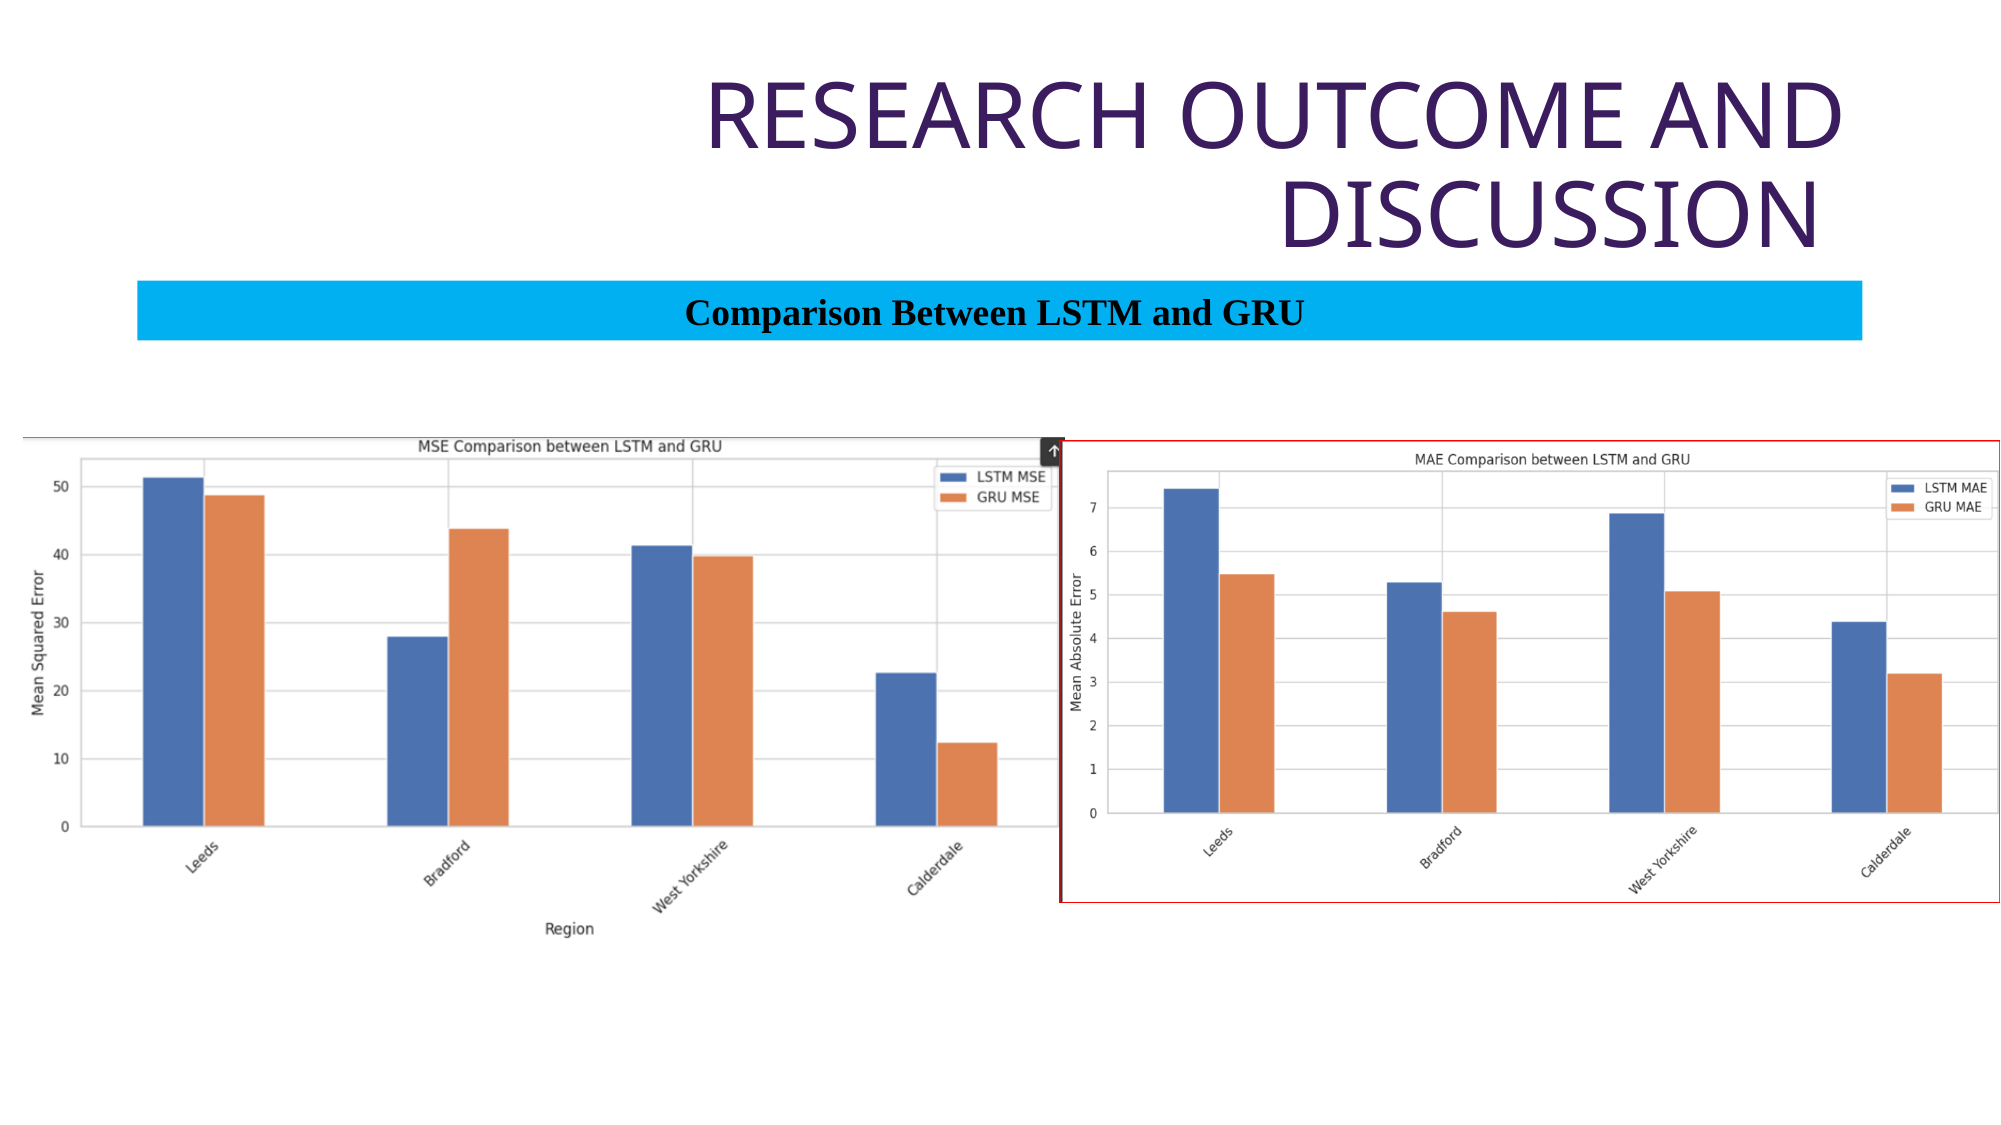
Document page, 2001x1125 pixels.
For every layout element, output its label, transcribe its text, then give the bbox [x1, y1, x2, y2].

text_box [137, 56, 1863, 275]
picture [22, 437, 2000, 939]
text_box Comparison Between LSTM and GRU [137, 280, 1863, 341]
